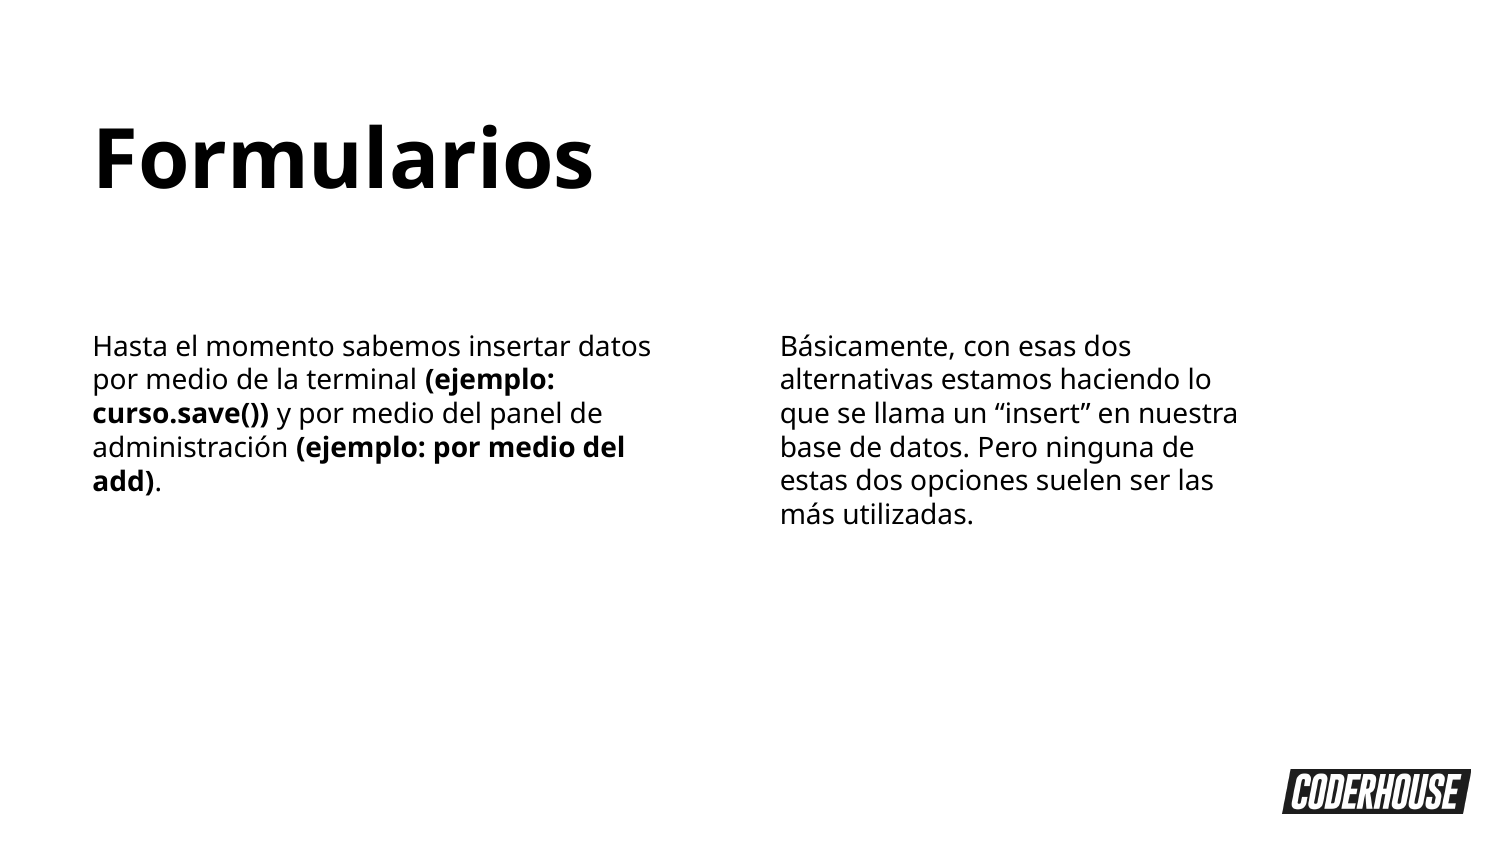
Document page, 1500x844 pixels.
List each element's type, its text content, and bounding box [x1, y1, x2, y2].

text_box Formularios [77, 101, 1414, 222]
text_box Básicamente, con esas dos alternativas estamos haciendo lo que se llama un “insert” en nuestra base de datos. Pero ninguna de estas dos opciones suelen ser las más utilizadas. [764, 312, 1257, 546]
picture [1281, 769, 1471, 814]
text_box Hasta el momento sabemos insertar datos por medio de la terminal (ejemplo: curso.save()) y por medio del panel de administración (ejemplo: por medio del add). [77, 312, 692, 512]
